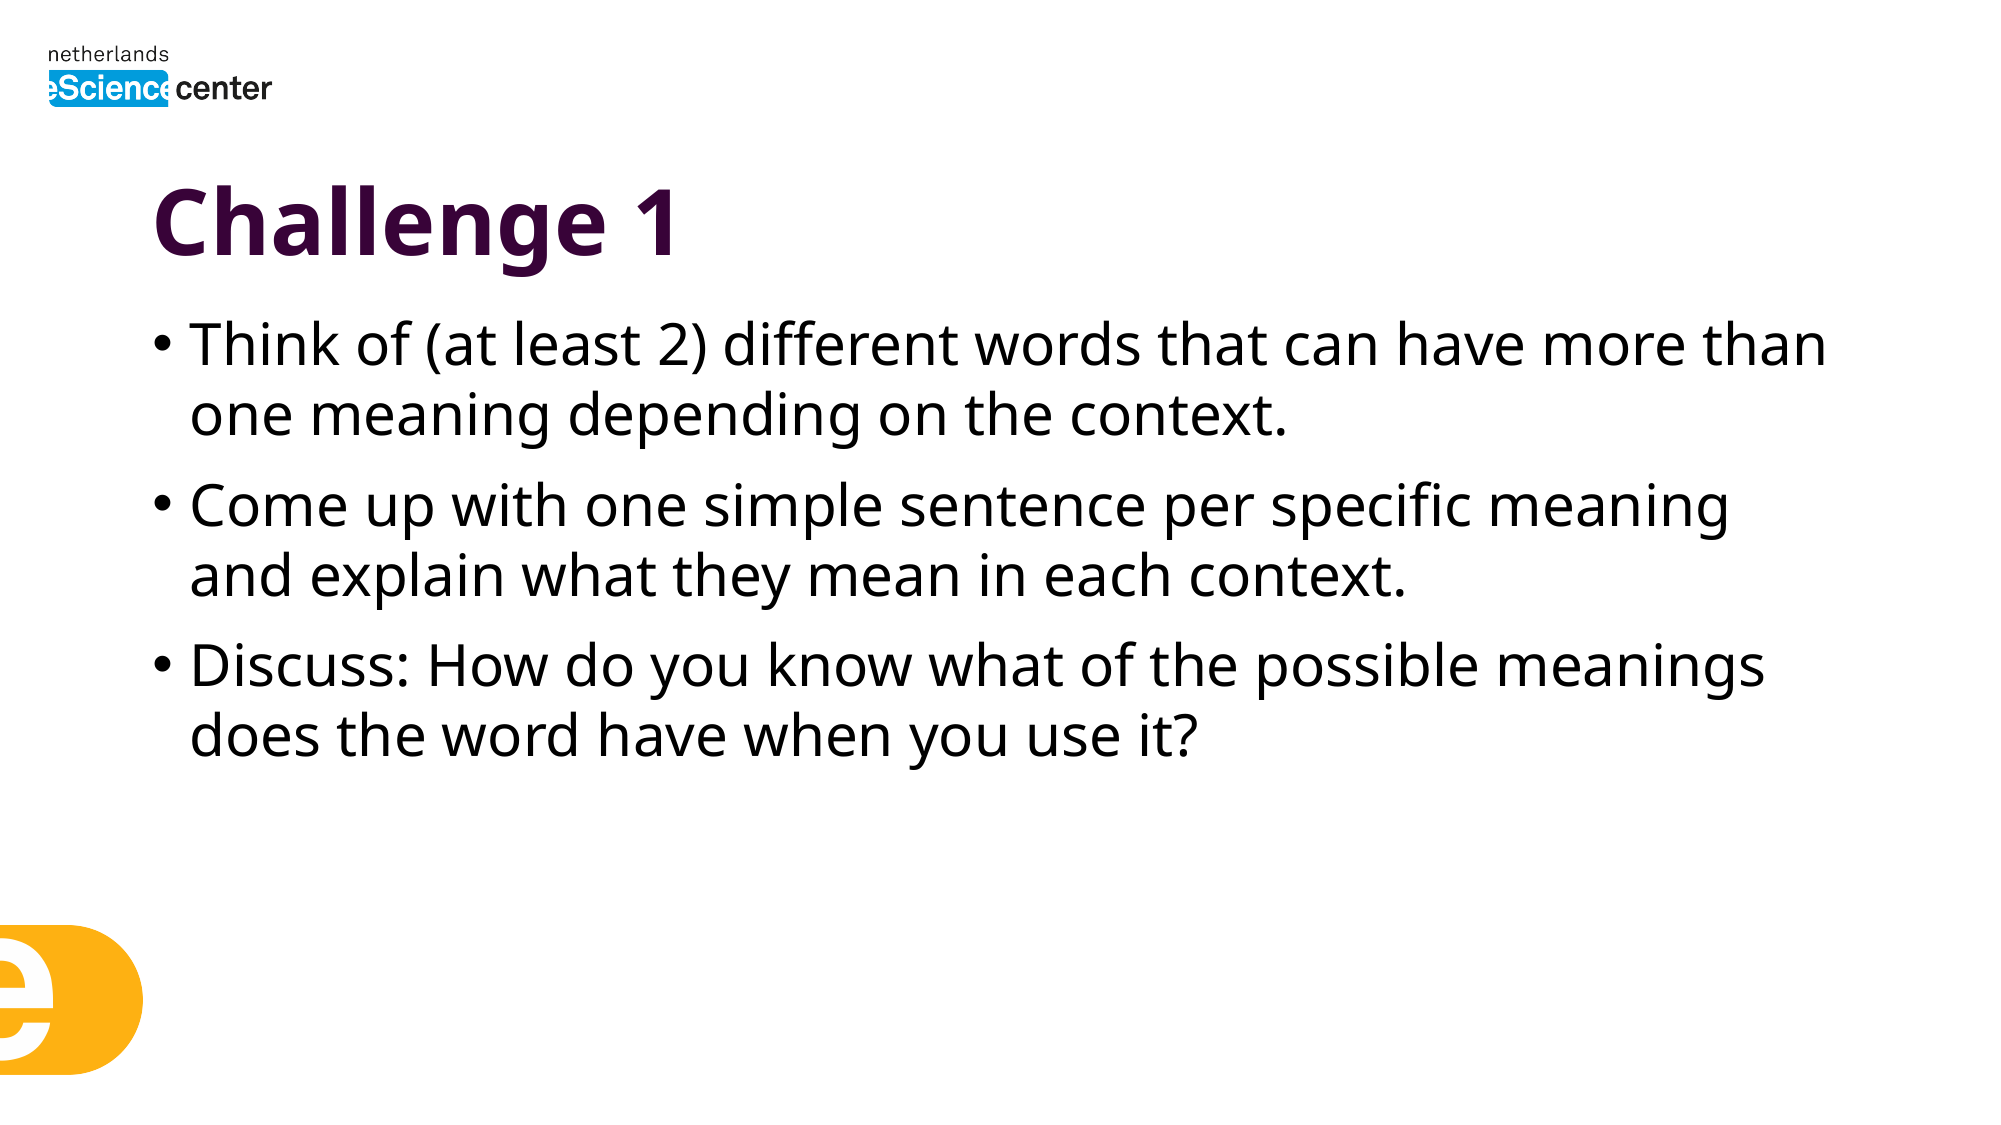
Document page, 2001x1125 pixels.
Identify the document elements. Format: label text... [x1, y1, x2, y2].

list Think of (at least 2) different words that can have more than one meaning depending on the context. Come up with one simple sentence per specific meaning and explain what they mean in each context. Discuss: How do you know what of the possible meanings does the word have when you use it? [137, 300, 1863, 1014]
title Challenge 1 [136, 151, 1863, 300]
picture [17, 21, 295, 135]
picture [0, 925, 143, 1075]
